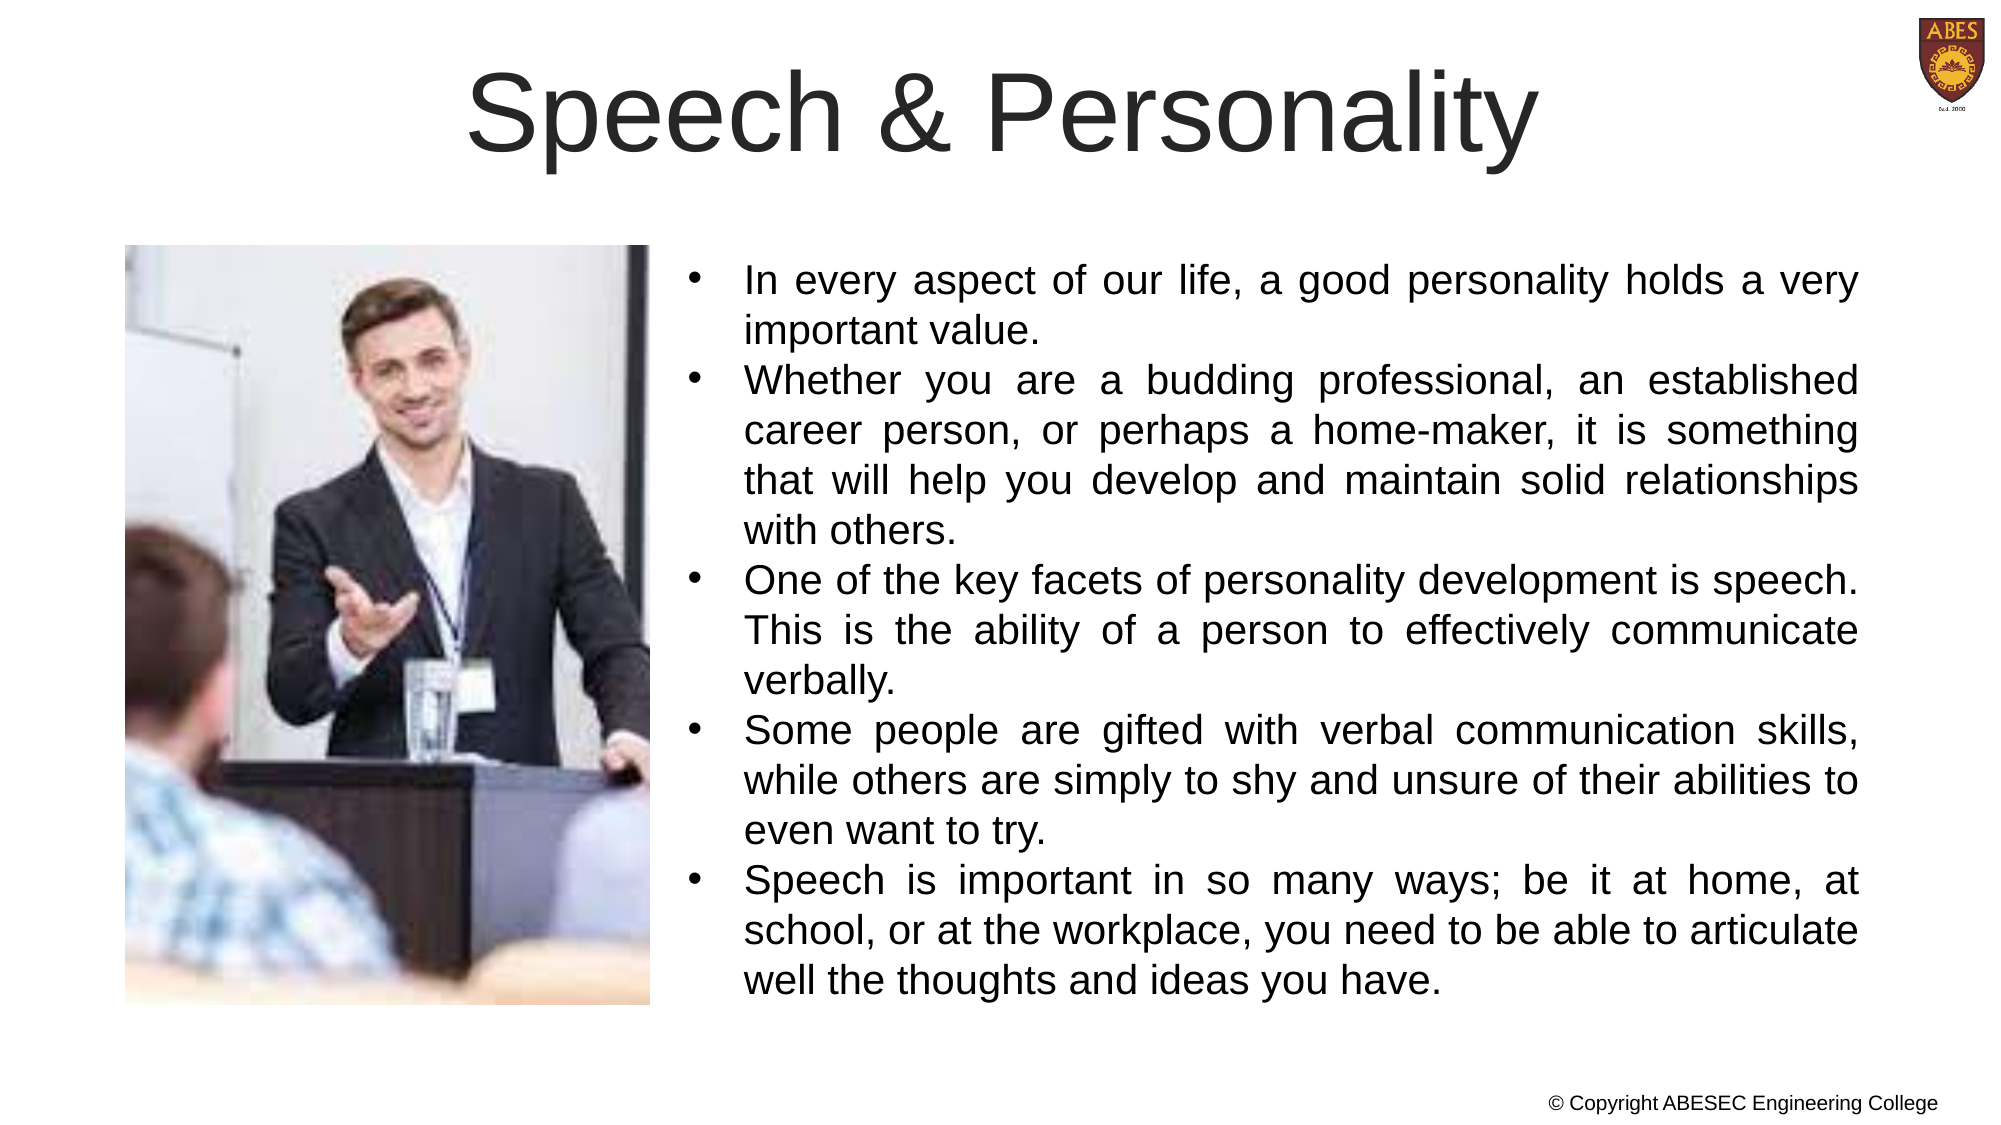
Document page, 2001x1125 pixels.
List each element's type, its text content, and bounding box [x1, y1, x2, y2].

list Speech & Personality [53, 55, 1952, 175]
picture [124, 244, 650, 1005]
picture [1918, 16, 1985, 111]
text_box In every aspect of our life, a good personality holds a very important value. Whether you are a budding professional, an established career person, or perhaps a home-maker, it is something that will help you develop and maintain solid relationships with others. One of the key facets of personality development is speech. This is the ability of a person to effectively communicate verbally. Some people are gifted with verbal communication skills, while others are simply to shy and unsure of their abilities to even want to try. Speech is important in so many ways; be it at home, at school, or at the workplace, you need to be able to articulate well the thoughts and ideas you have. [672, 245, 1875, 1061]
